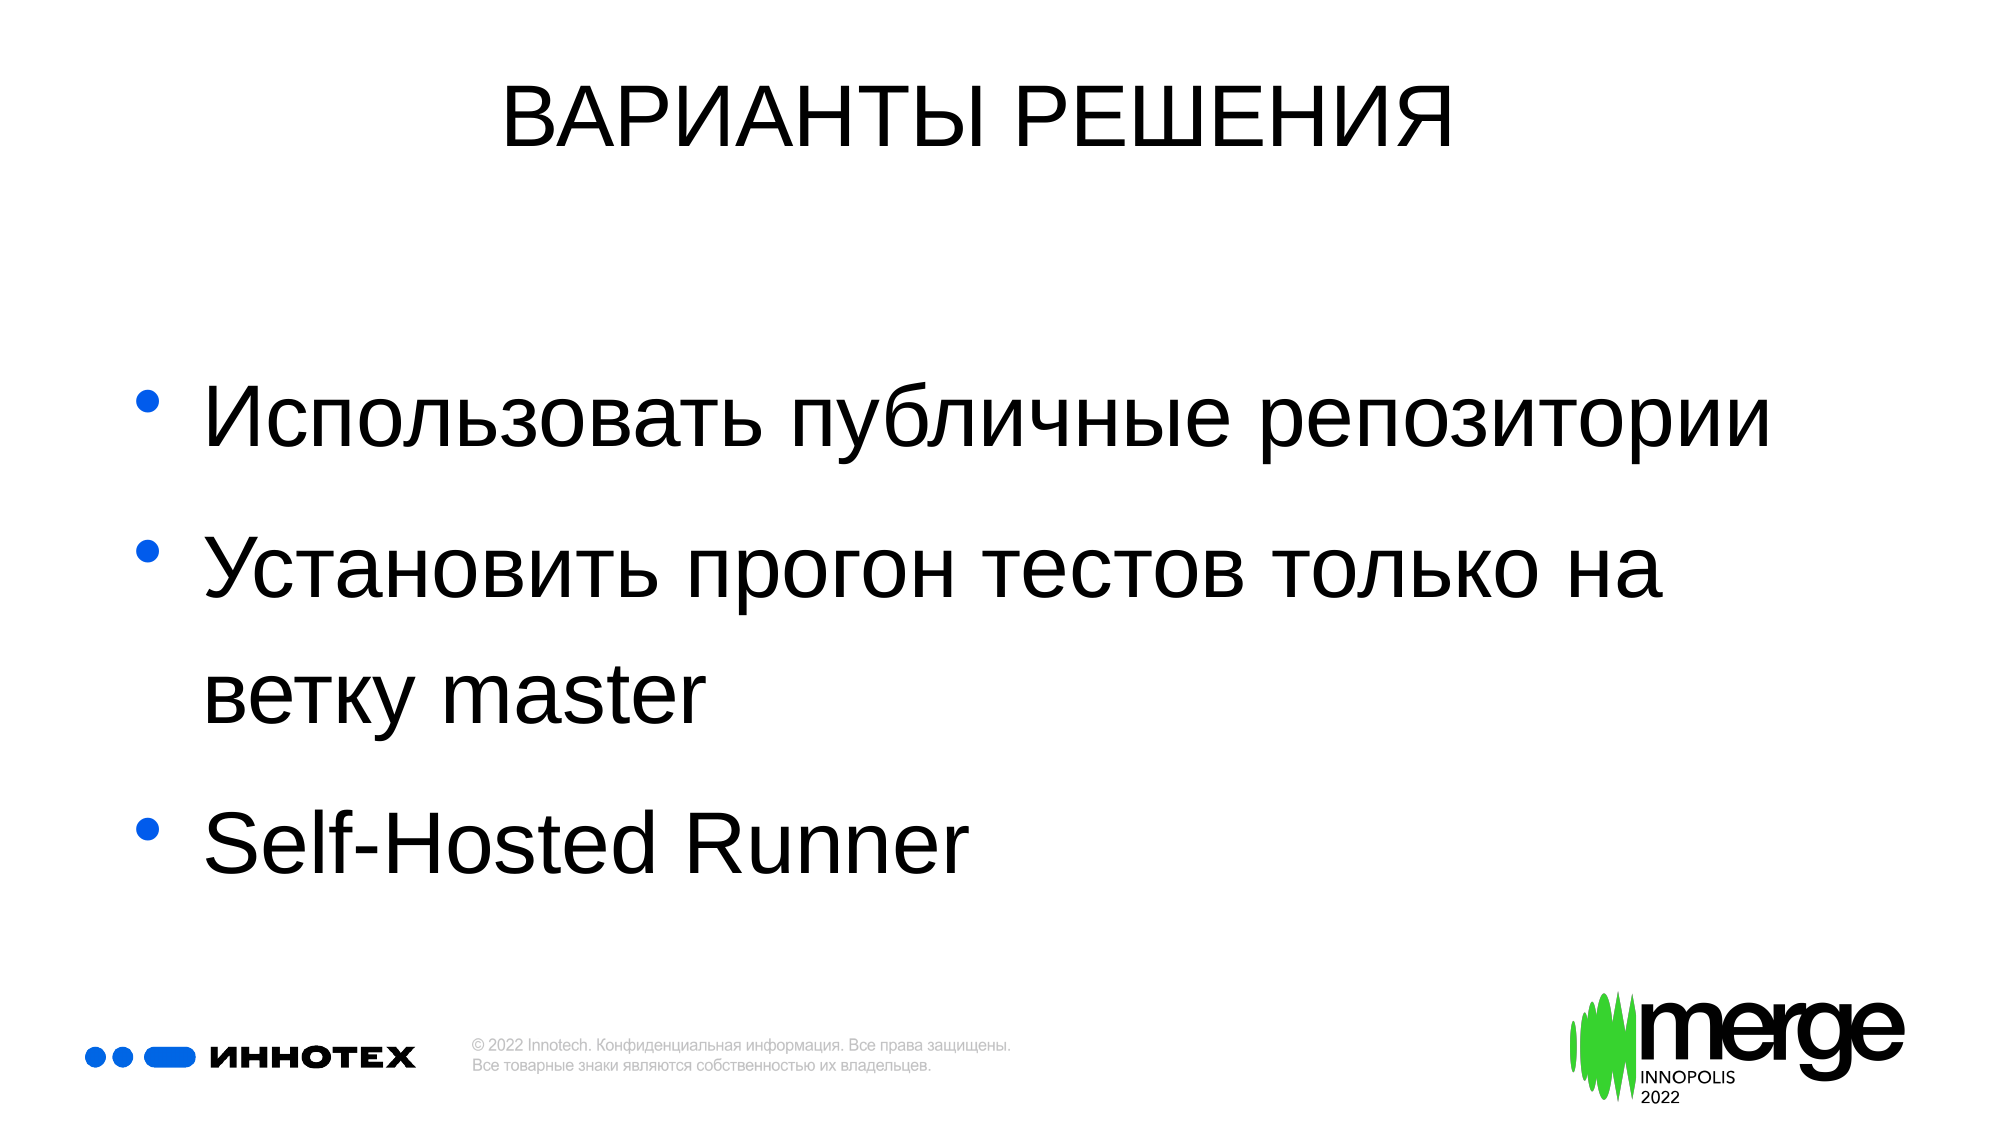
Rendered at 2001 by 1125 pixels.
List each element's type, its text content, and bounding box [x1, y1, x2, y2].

picture [6, 976, 1010, 1121]
text_box Варианты решения [96, 29, 1903, 171]
text_box Использовать публичные репозитории Установить прогон тестов только на ветку master Self-Hosted Runner [125, 330, 1874, 899]
picture [1570, 990, 1906, 1106]
